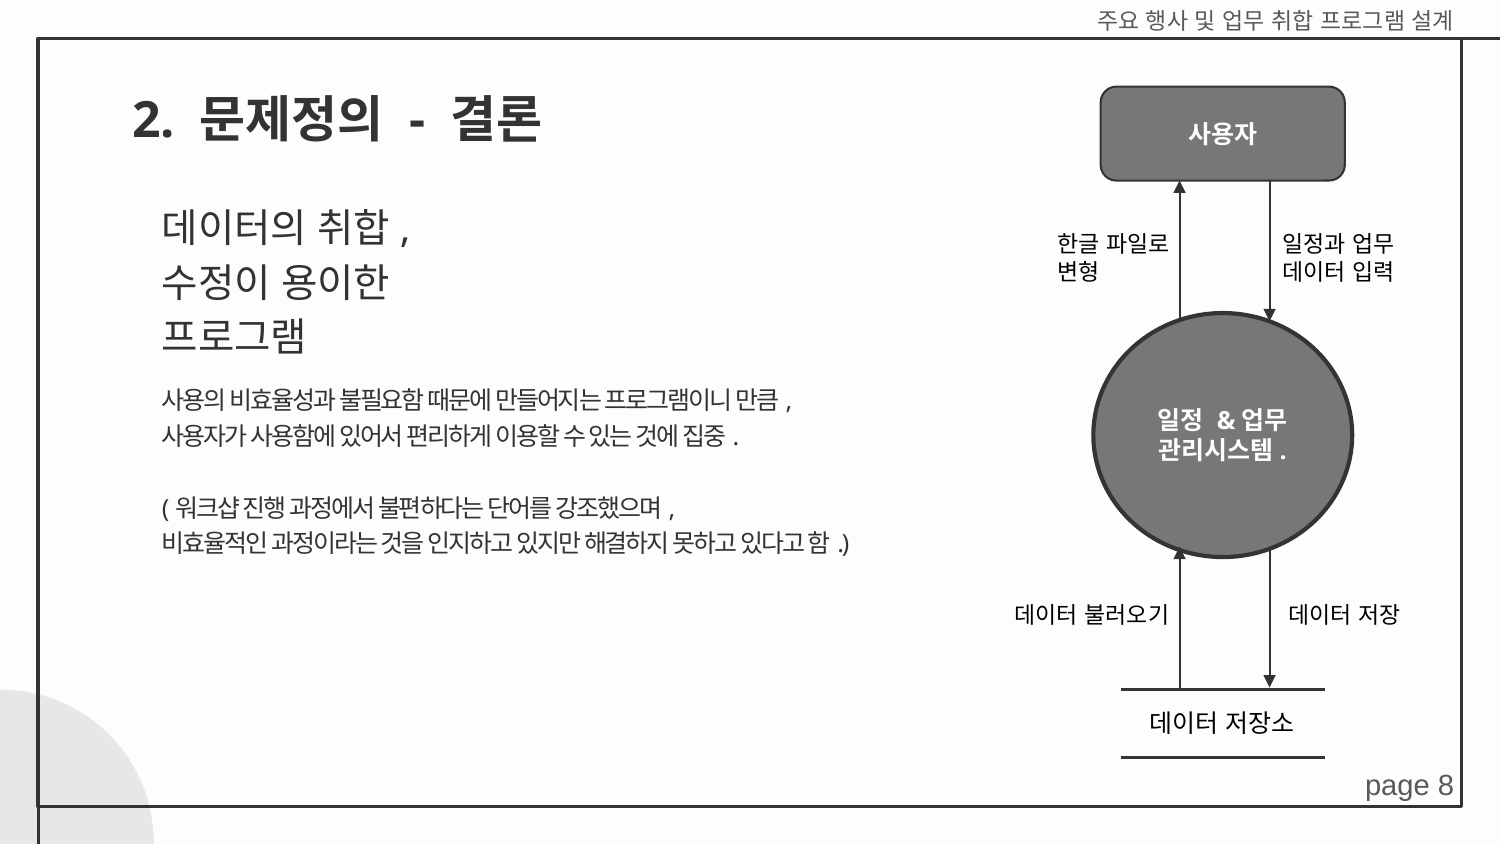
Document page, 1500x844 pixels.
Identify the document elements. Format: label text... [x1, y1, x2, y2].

text_box 데이터의 취합, 수정이 용이한 프로그램 [146, 234, 553, 363]
text_box page 8 [1350, 758, 1470, 809]
text_box 주요 행사 및 업무 취합 프로그램 설계 [1082, 0, 1500, 39]
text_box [997, 86, 1419, 758]
title 2. 문제정의 - 결론 [116, 72, 1382, 167]
text_box 사용의 비효율성과 불필요함 때문에 만들어지는 프로그램이니 만큼, 사용자가 사용함에 있어서 편리하게 이용할 수 있는 것에 집중. (워크샵 진행 과정에서 불편하다는 단어를 강조했으며, 비효율적인 과정이라는 것을 인지하고 있지만 해결하지 못하고 있다고 함.) [146, 363, 992, 566]
